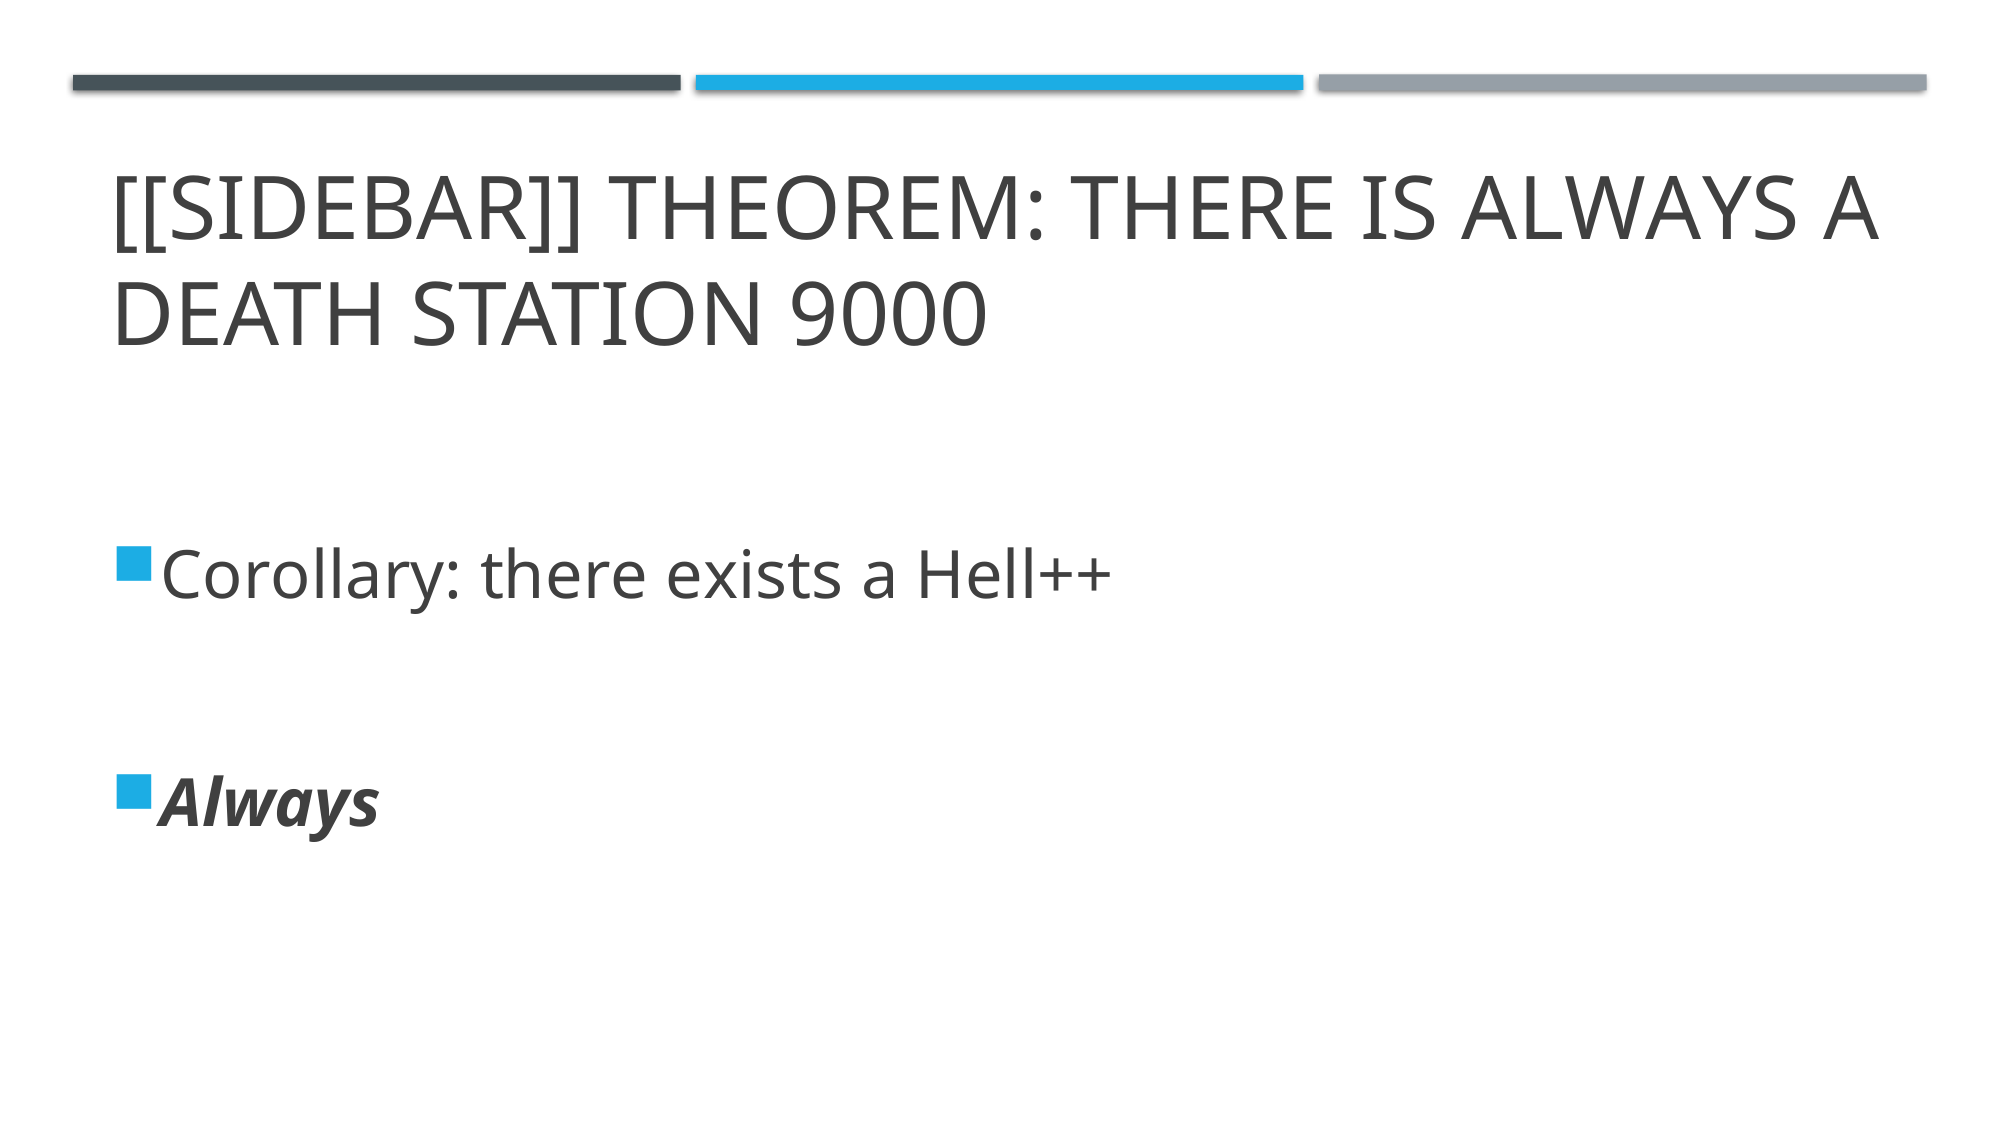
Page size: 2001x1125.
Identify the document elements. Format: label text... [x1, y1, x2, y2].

list Corollary: there exists a Hell++ Always [95, 383, 1905, 981]
title [[Sidebar]] Theorem: There is Always a Death Station 9000 [95, 115, 1905, 371]
